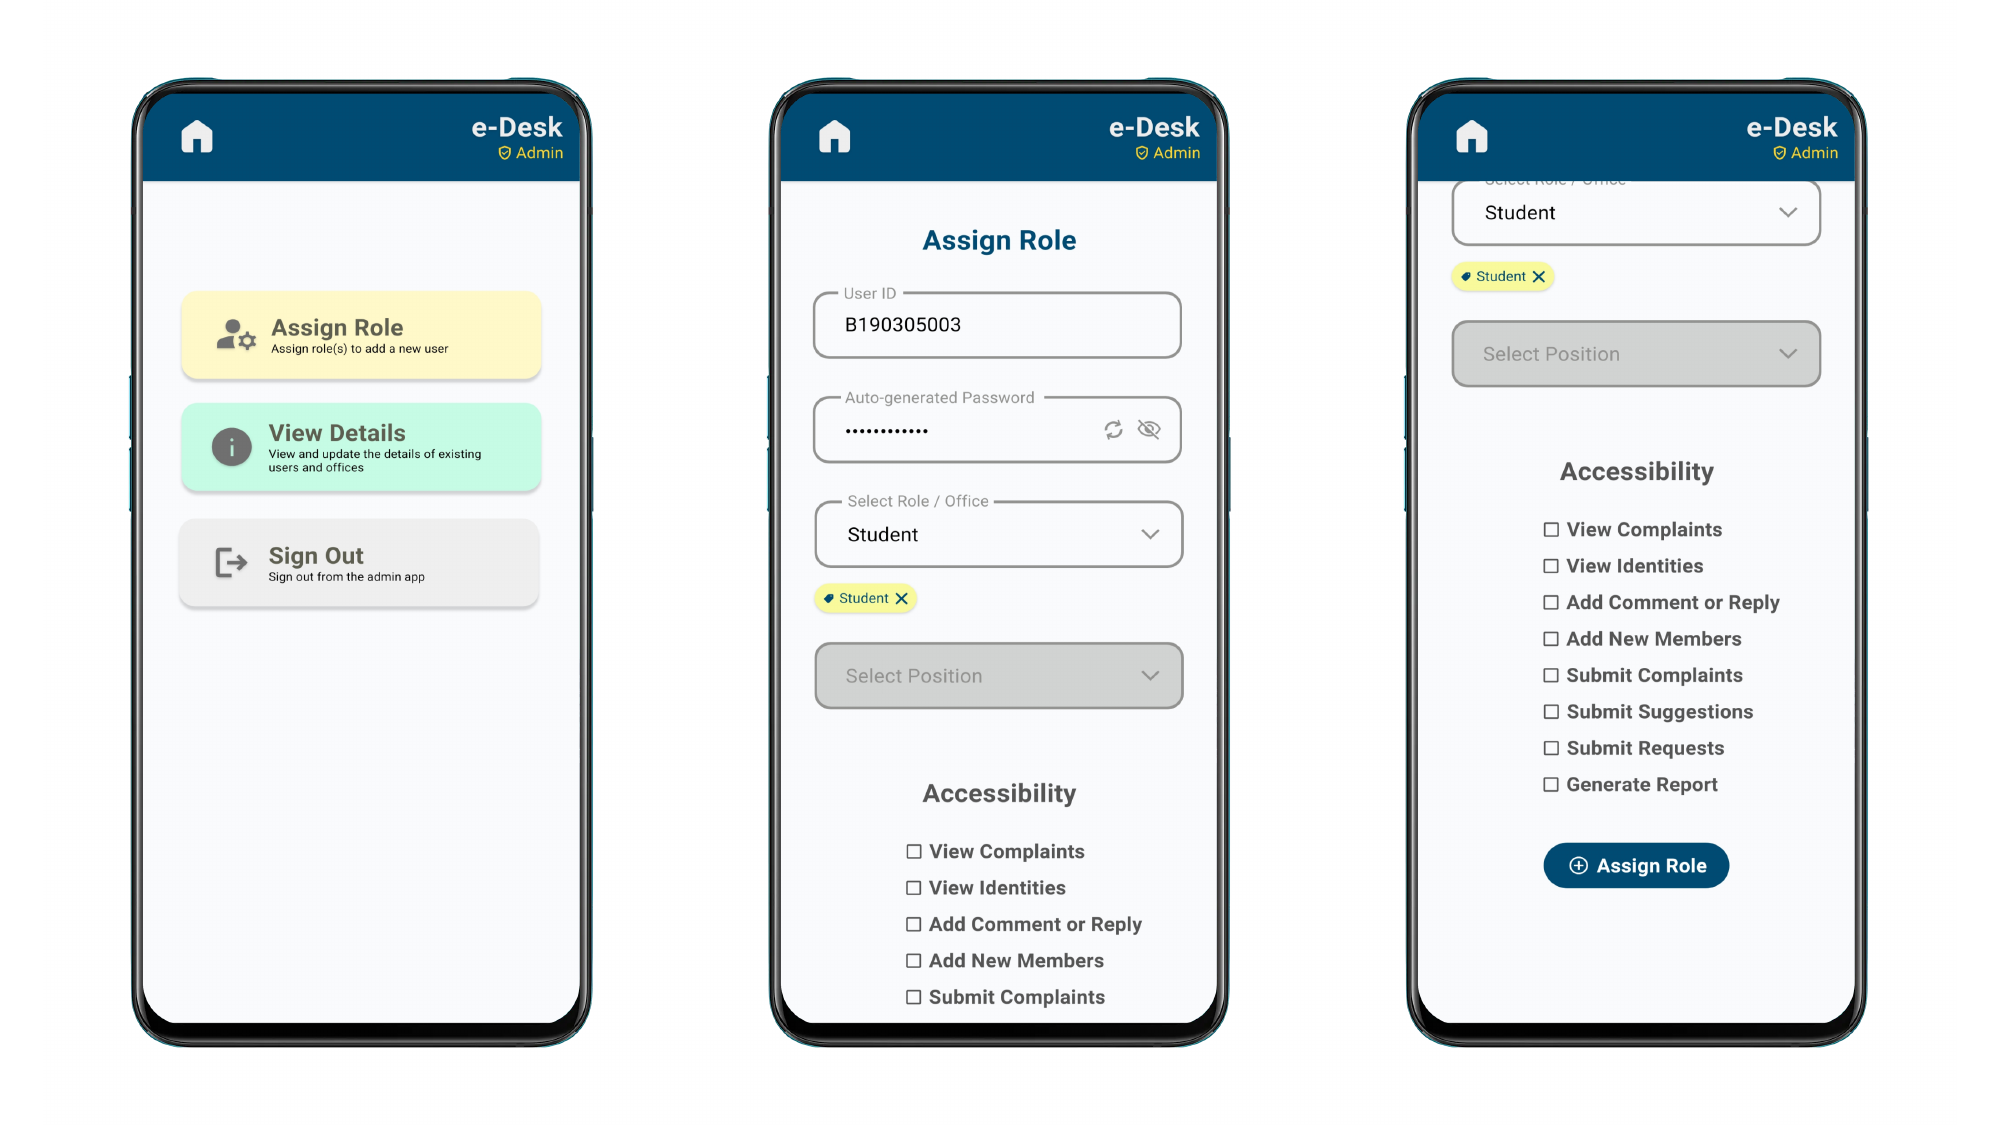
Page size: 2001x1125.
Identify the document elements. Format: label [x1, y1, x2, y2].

text_box [43, 0, 1957, 1125]
